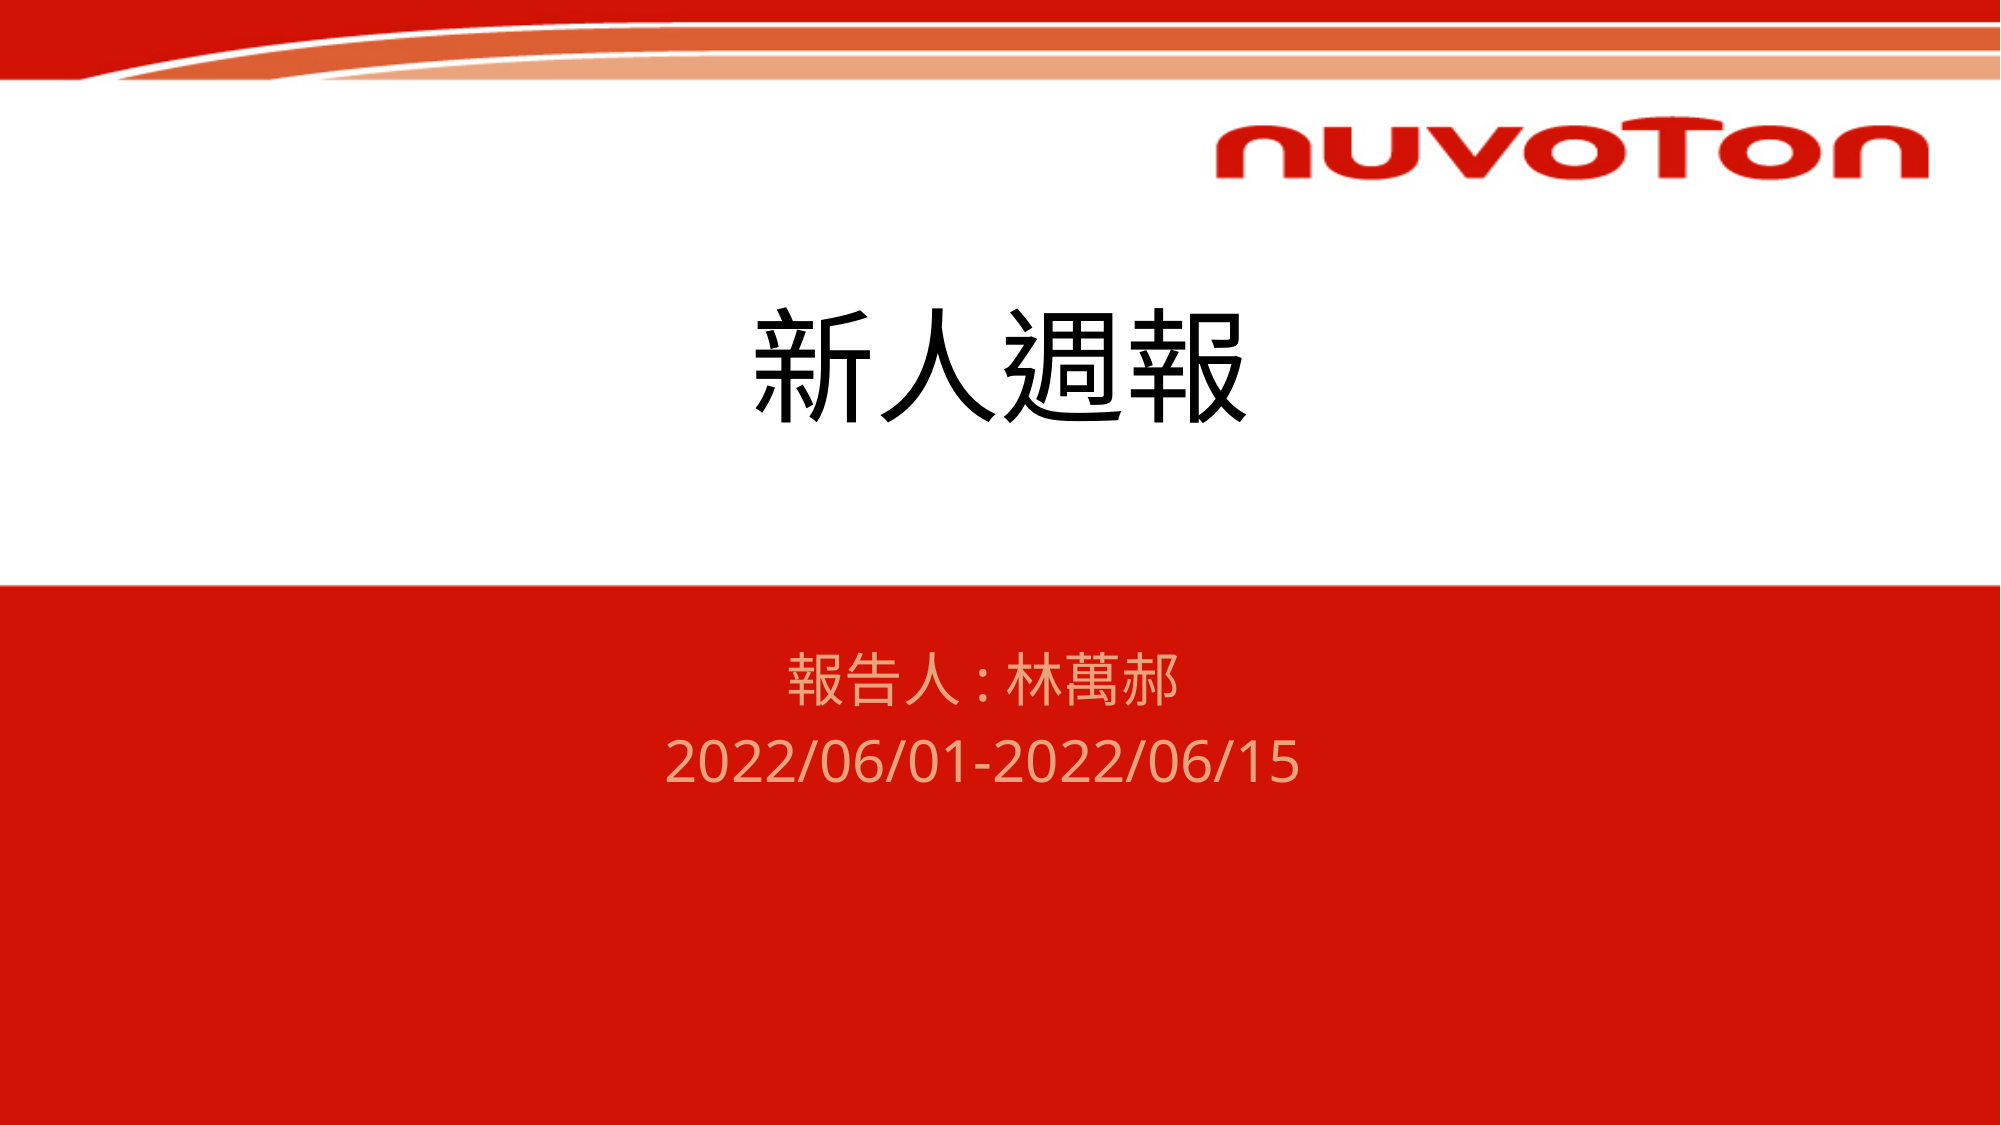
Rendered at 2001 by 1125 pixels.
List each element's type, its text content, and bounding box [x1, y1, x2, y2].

subtitle 報告人:林萬郝 2022/06/01-2022/06/15 [283, 635, 1684, 788]
picture [0, 0, 2001, 1125]
title 新人週報 [99, 247, 1900, 489]
